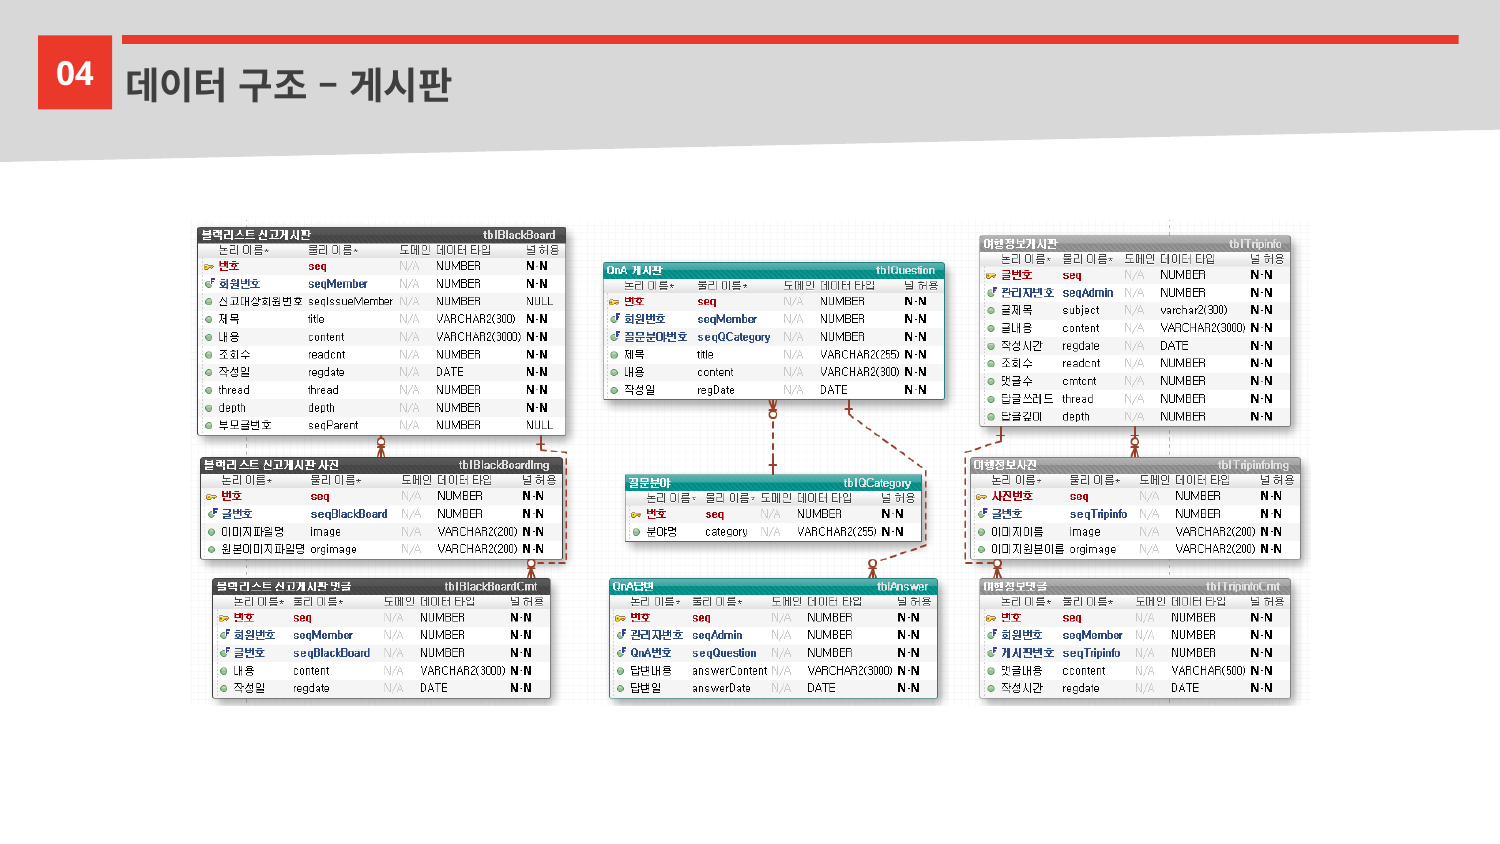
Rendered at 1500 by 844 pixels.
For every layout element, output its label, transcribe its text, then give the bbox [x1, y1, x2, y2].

text_box [38, 100, 110, 110]
text_box [38, 35, 113, 44]
text_box 04 [21, 44, 129, 100]
text_box [122, 35, 1459, 44]
text_box 데이터 구조 – 게시판 [110, 54, 691, 115]
text_box [0, 0, 1500, 162]
picture [189, 220, 1311, 706]
